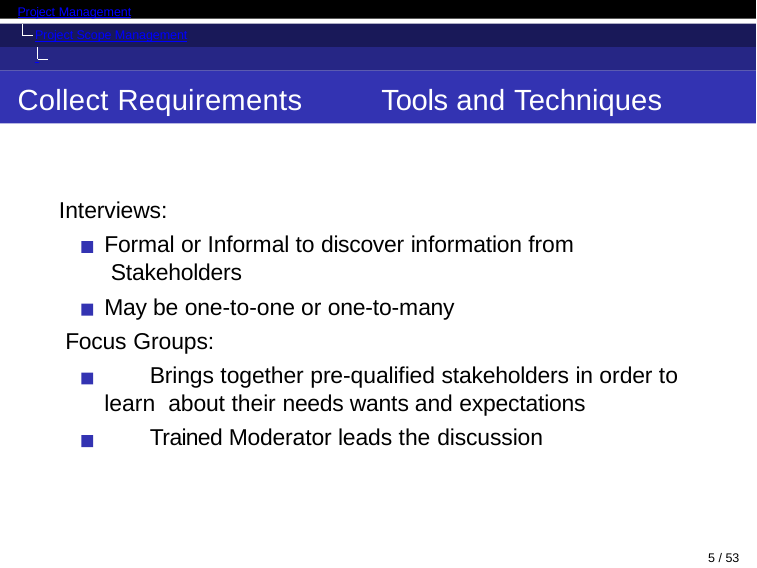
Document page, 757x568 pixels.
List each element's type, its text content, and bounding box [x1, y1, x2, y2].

text_box Collect Requirements [17, 78, 306, 116]
text_box [0, 47, 756, 70]
text_box [191, 23, 756, 47]
text_box Interviews: Formal or Informal to discover information from Stakeholders May be one-to-one or one-to-many Focus Groups: Brings together pre-qualified stakeholders in order to learn about their needs wants and expectations Trained Moderator leads the discussion [56, 186, 694, 451]
slide_number 5 / 53 [701, 548, 746, 568]
text_box Project Scope Management Introduction [33, 16, 191, 66]
text_box Tools and Techniques [381, 78, 671, 116]
text_box Project Management [0, 0, 756, 19]
text_box [0, 23, 33, 47]
text_box [0, 70, 756, 124]
